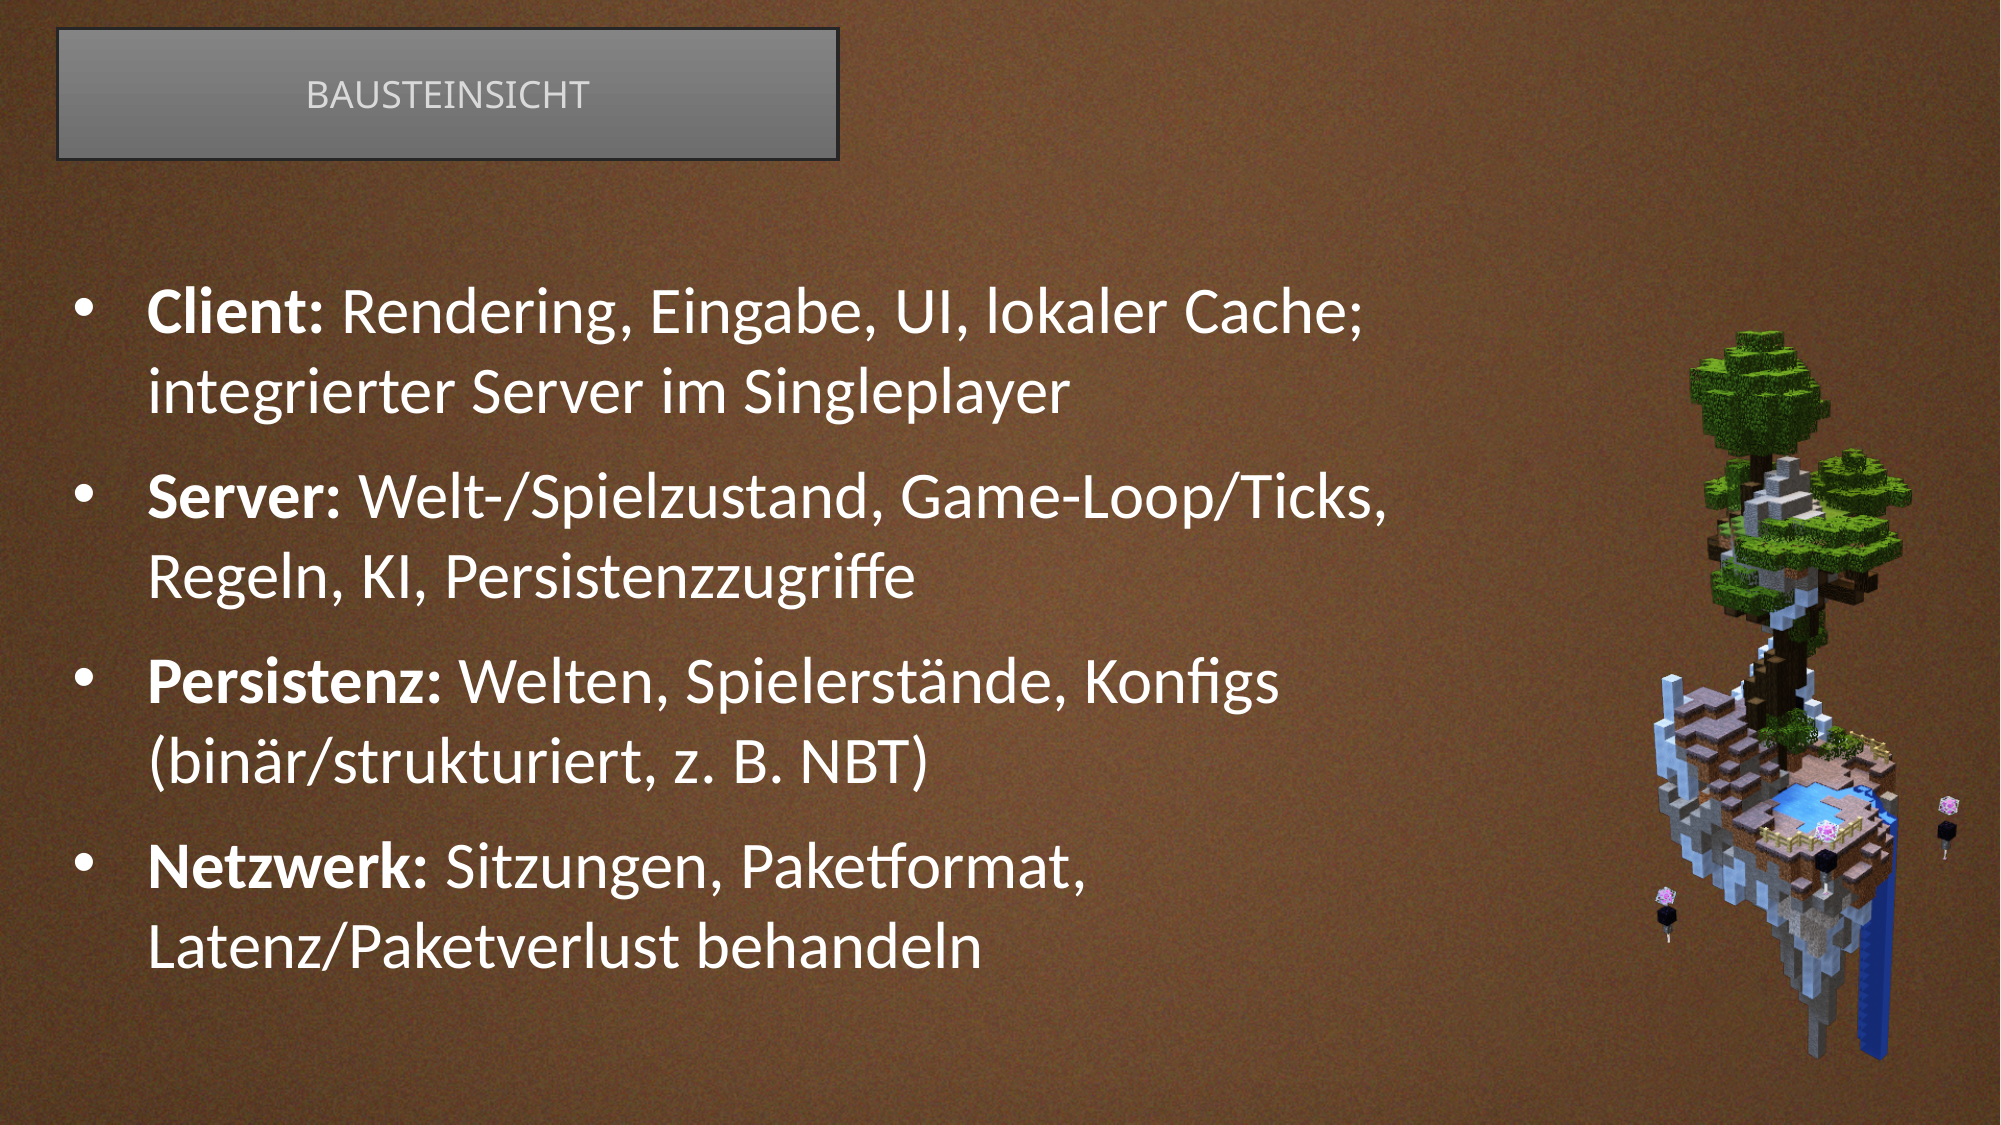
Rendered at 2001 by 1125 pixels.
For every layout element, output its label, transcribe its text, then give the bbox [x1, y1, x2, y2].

text_box BAUSTEINSICHT [290, 63, 605, 124]
picture [0, 0, 2001, 1125]
text_box Client: Rendering, Eingabe, UI, lokaler Cache; integrierter Server im Singleplayer Server: Welt-/Spielzustand, Game-Loop/Ticks, Regeln, KI, Persistenzzugriffe Persistenz: Welten, Spielerstände, Konfigs (binär/strukturiert, z. B. NBT) Netzwerk: Sitzungen, Paketformat, Latenz/Paketverlust behandeln [57, 259, 1584, 989]
text_box [56, 27, 839, 160]
